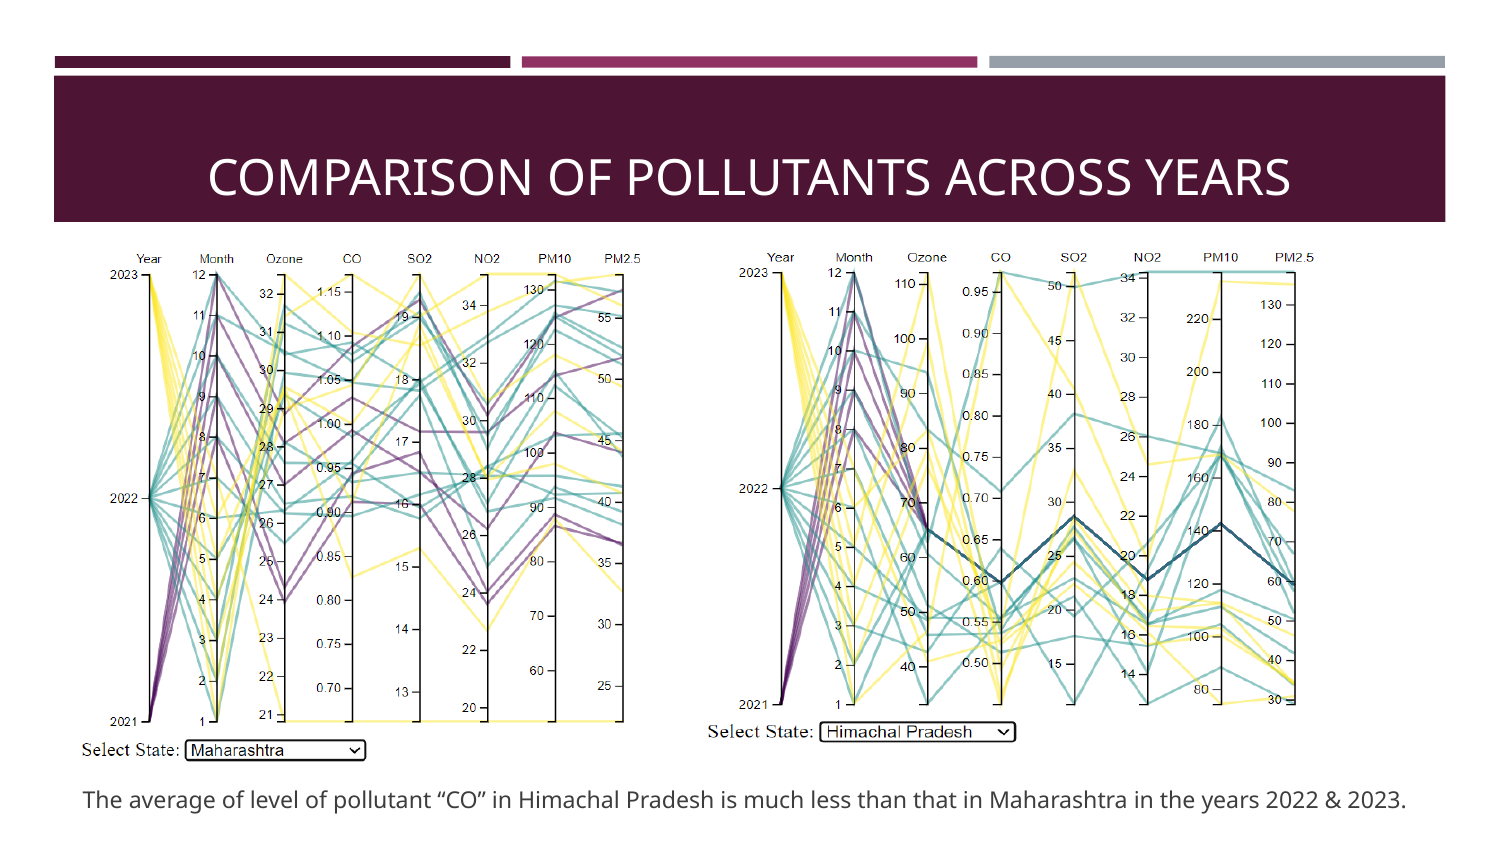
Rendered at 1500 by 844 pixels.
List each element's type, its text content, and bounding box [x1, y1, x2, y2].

list The average of level of pollutant “CO” in Himachal Pradesh is much less than that in Maharashtra in the years 2022 & 2023. [71, 767, 1463, 831]
title COMPARISON OF POLLUTANTS ACROSS YEARS [71, 86, 1429, 212]
picture [71, 238, 659, 778]
picture [696, 238, 1323, 759]
